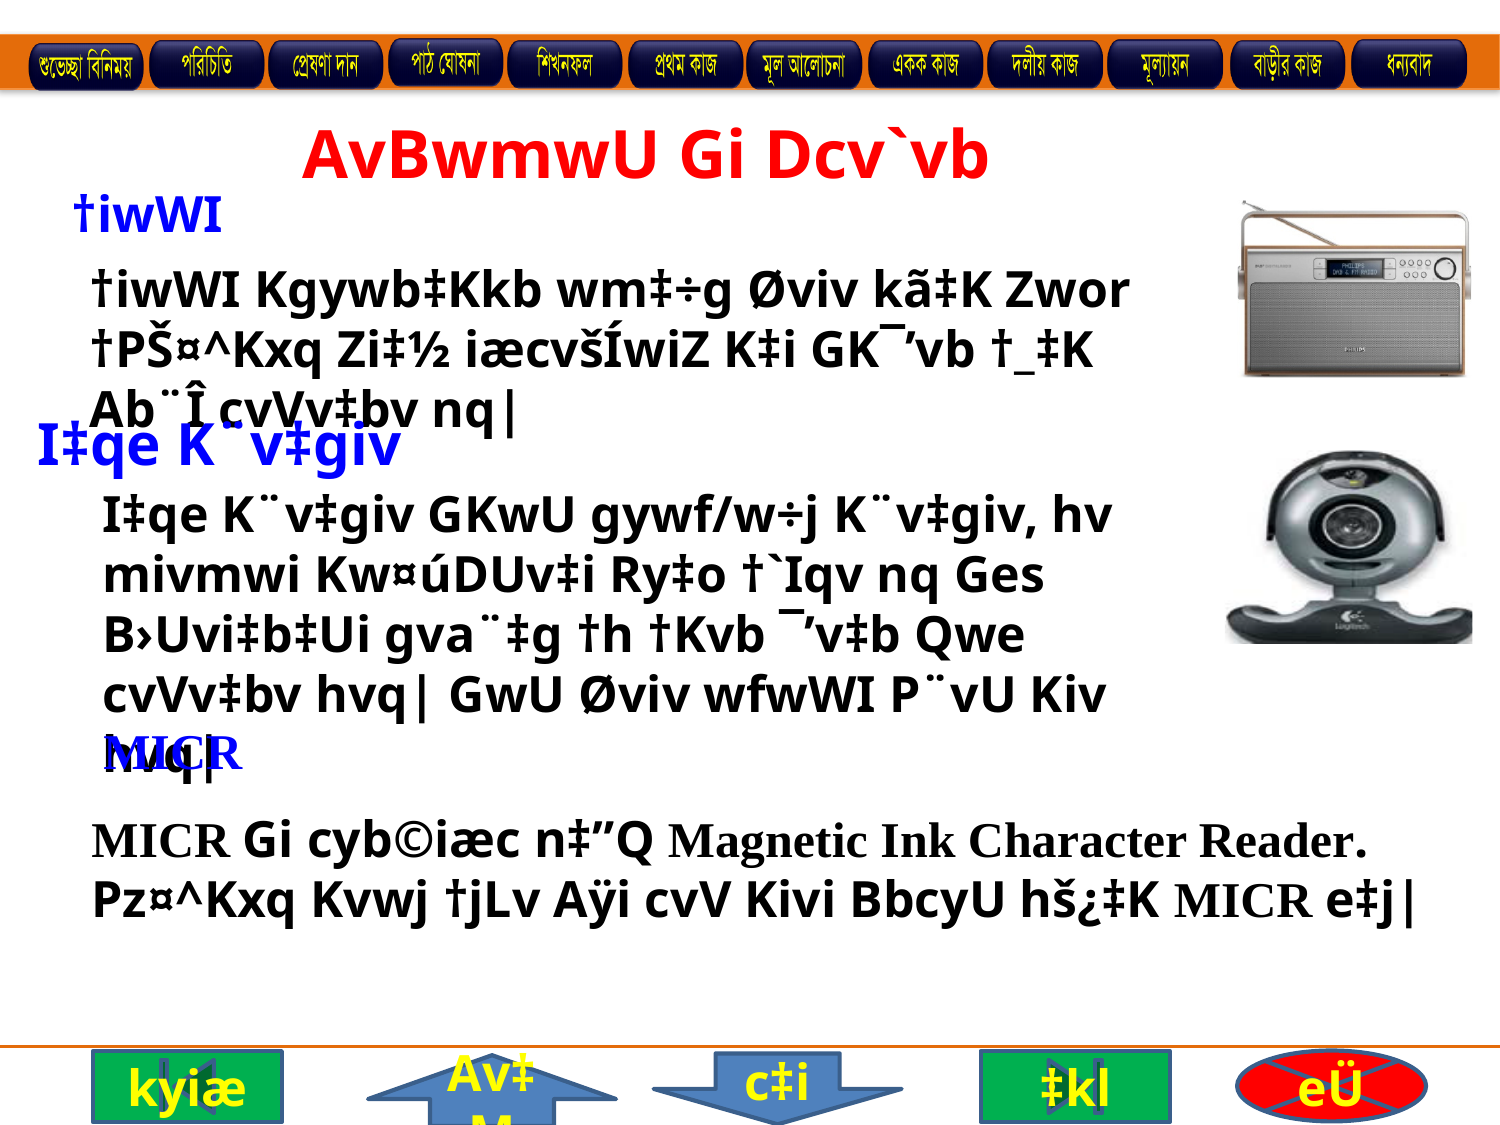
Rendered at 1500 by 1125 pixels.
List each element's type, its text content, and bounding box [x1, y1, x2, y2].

picture [986, 28, 1104, 97]
picture [1237, 199, 1472, 379]
text_box AvBwmwU Gi Dcv`vb [287, 103, 1006, 199]
picture [867, 28, 984, 96]
text_box MICR [88, 712, 258, 788]
picture [27, 29, 265, 103]
text_box †iwWI Kgywb‡Kkb wm‡÷g Øviv kã‡K Zwor †PŠ¤^Kxq Zi‡½ iæcvšÍwiZ K‡i GK¯’vb †_‡K Ab¨Î cvVv‡bv nq| [74, 249, 1188, 445]
picture [627, 28, 744, 100]
picture [267, 28, 384, 101]
picture [745, 28, 864, 97]
text_box MICR Gi cyb©iæc n‡”Q Magnetic Ink Character Reader. Pz¤^Kxq Kvwj †jLv Aÿi cvV Kivi BbcyU hš¿‡K MICR e‡j| [76, 800, 1463, 935]
picture [1106, 27, 1224, 99]
text_box I‡qe K¨v‡giv [22, 399, 432, 485]
text_box †iwWI [56, 174, 238, 250]
picture [506, 28, 623, 101]
picture [387, 26, 504, 93]
picture [1224, 449, 1473, 644]
picture [1350, 27, 1468, 94]
picture [1229, 28, 1346, 100]
text_box I‡qe K¨v‡giv GKwU gywf/w÷j K¨v‡giv, hv mivmwi Kw¤úDUv‡i Ry‡o †`Iqv nq Ges B›Uvi‡b‡Ui gva¨‡g †h †Kvb ¯’v‡b Qwe cvVv‡bv hvq| GwU Øviv wfwWI P¨vU Kiv hvq| [87, 474, 1175, 790]
